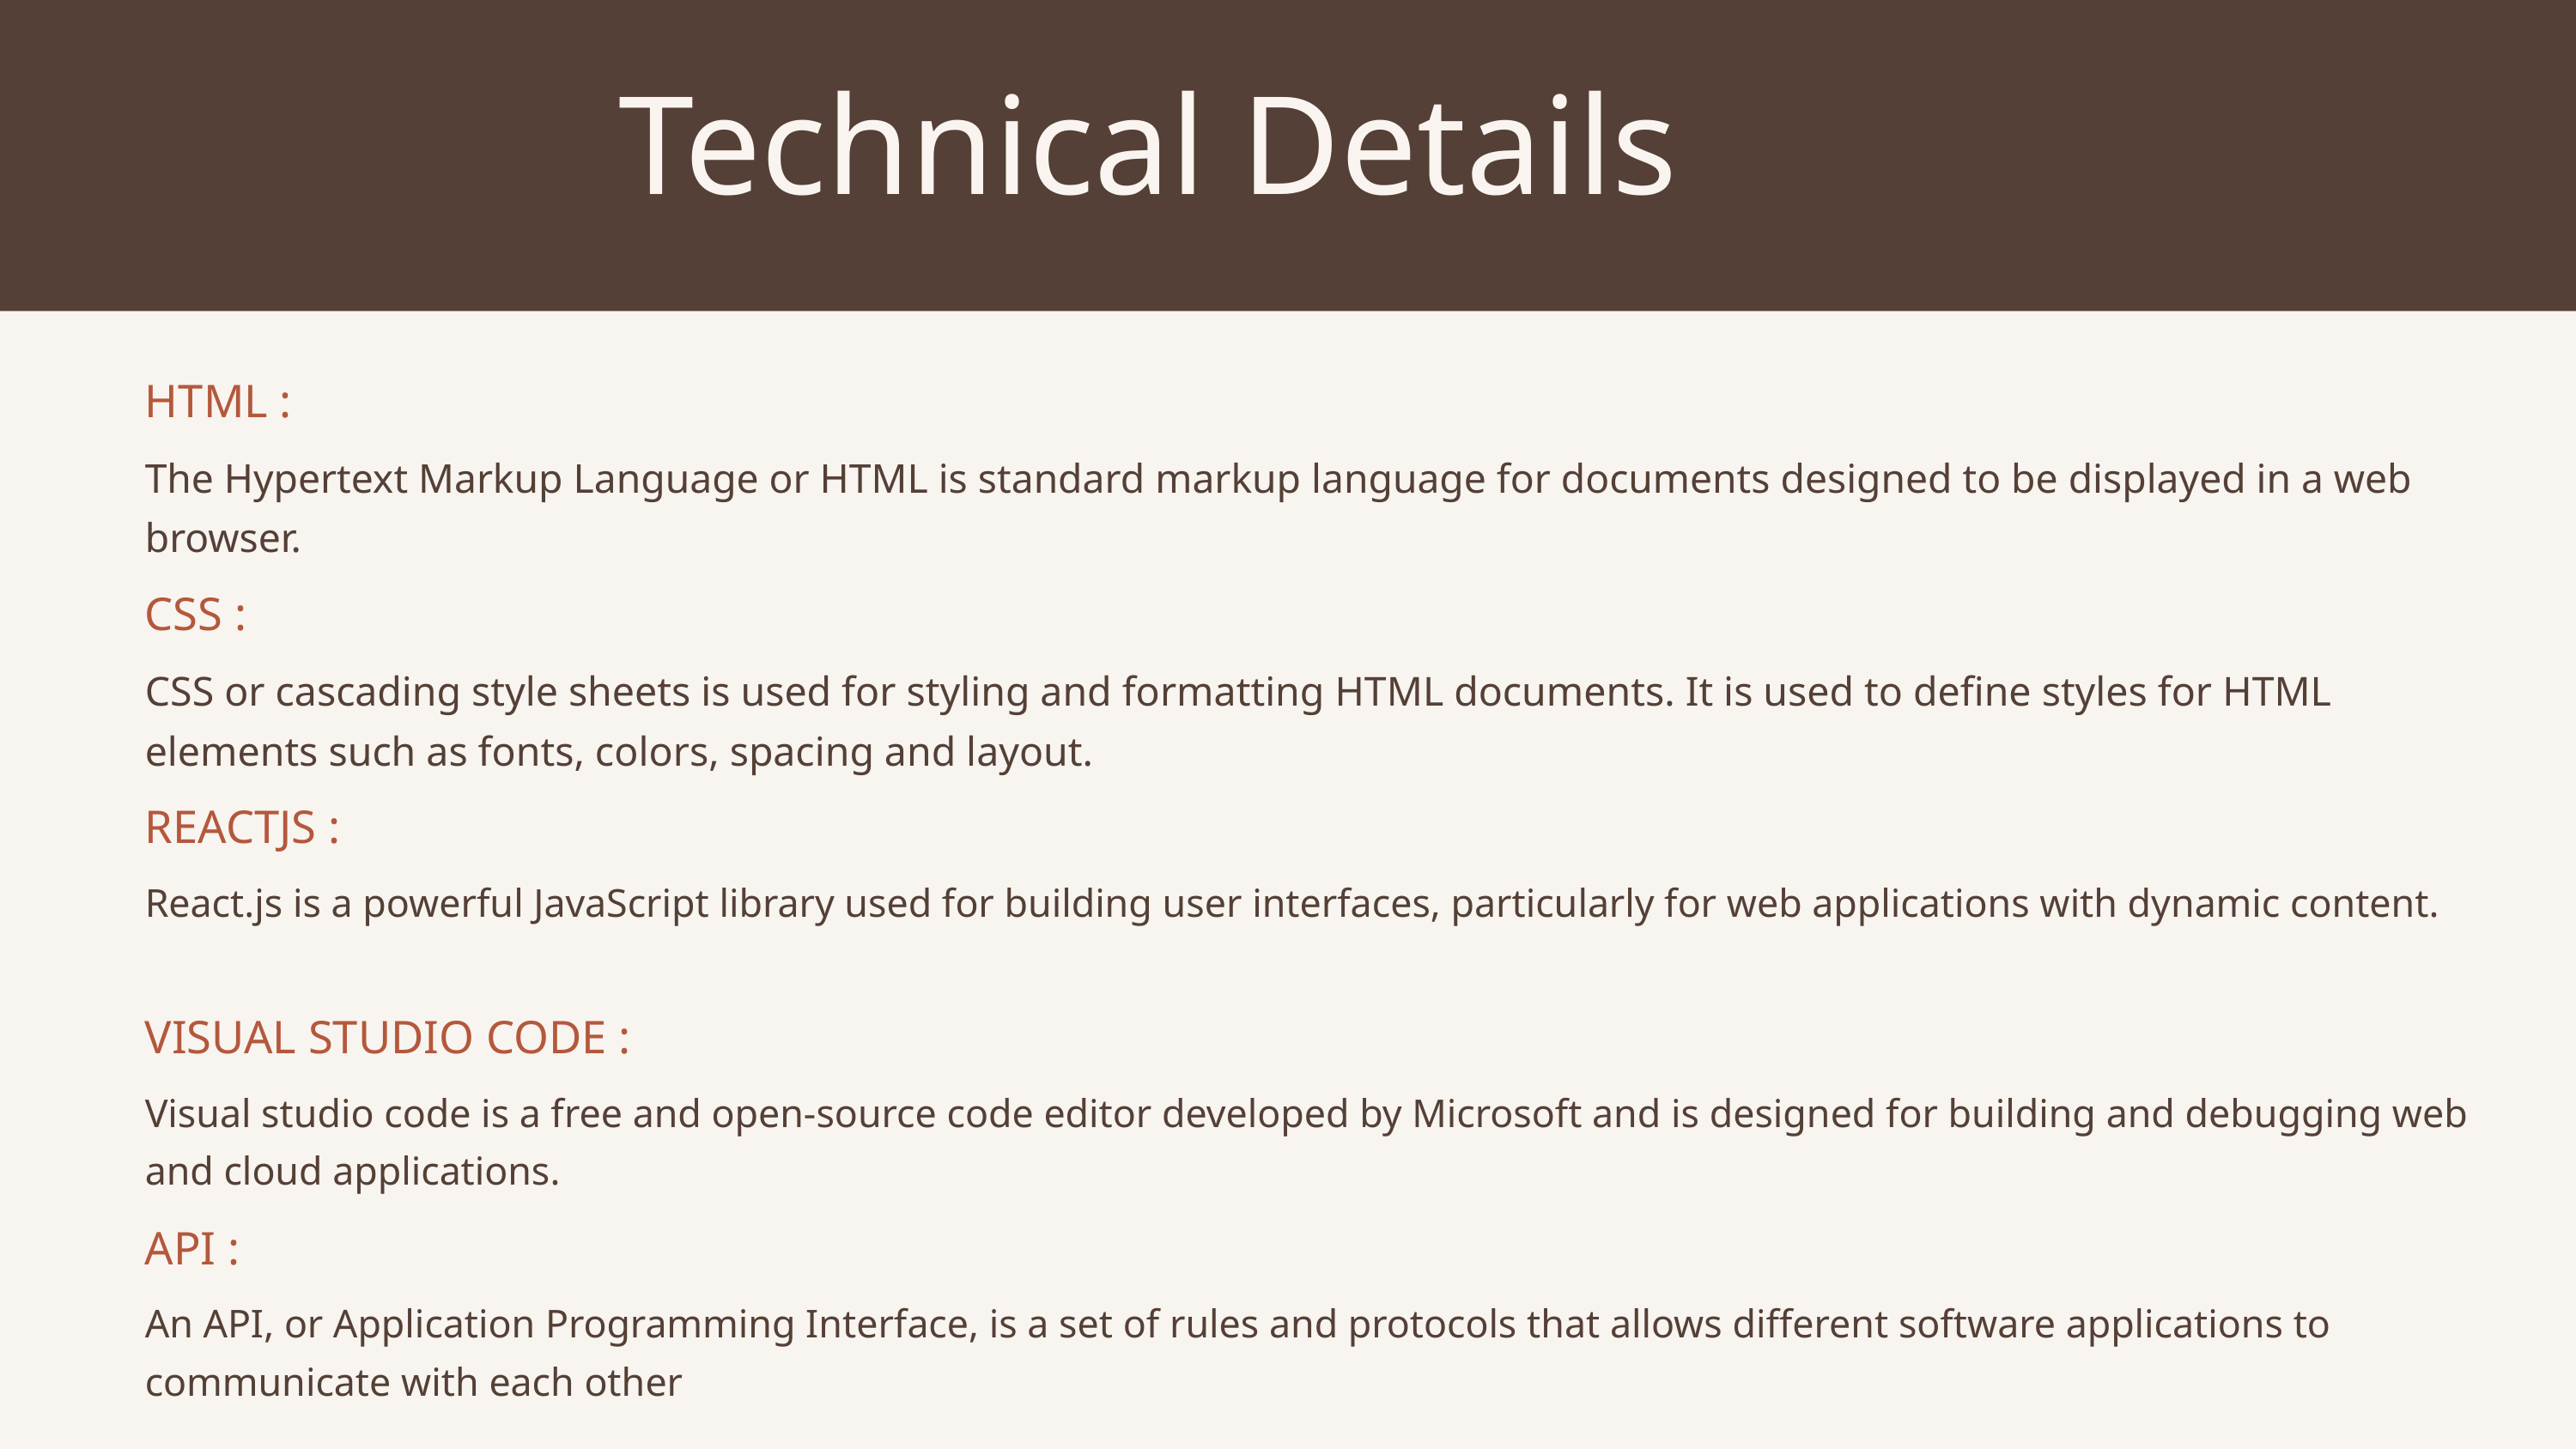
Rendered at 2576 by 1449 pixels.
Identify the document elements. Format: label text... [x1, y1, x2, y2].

text_box An API, or Application Programming Interface, is a set of rules and protocols that allows different software applications to communicate with each other [144, 1288, 2495, 1404]
text_box CSS : [144, 580, 951, 640]
text_box HTML : [144, 368, 951, 427]
text_box CSS or cascading style sheets is used for styling and formatting HTML documents. It is used to define styles for HTML elements such as fonts, colors, spacing and layout. [144, 653, 2495, 774]
text_box API : [144, 1215, 951, 1274]
text_box [0, 0, 2576, 312]
text_box The Hypertext Markup Language or HTML is standard markup language for documents designed to be displayed in a web browser. [144, 440, 2495, 561]
text_box React.js is a powerful JavaScript library used for building user interfaces, particularly for web applications with dynamic content. [144, 866, 2495, 925]
text_box Technical Details [618, 45, 1923, 222]
text_box REACTJS : [144, 793, 951, 852]
text_box VISUAL STUDIO CODE : [144, 1003, 951, 1064]
text_box Visual studio code is a free and open-source code editor developed by Microsoft and is designed for building and debugging web and cloud applications. [144, 1077, 2495, 1193]
